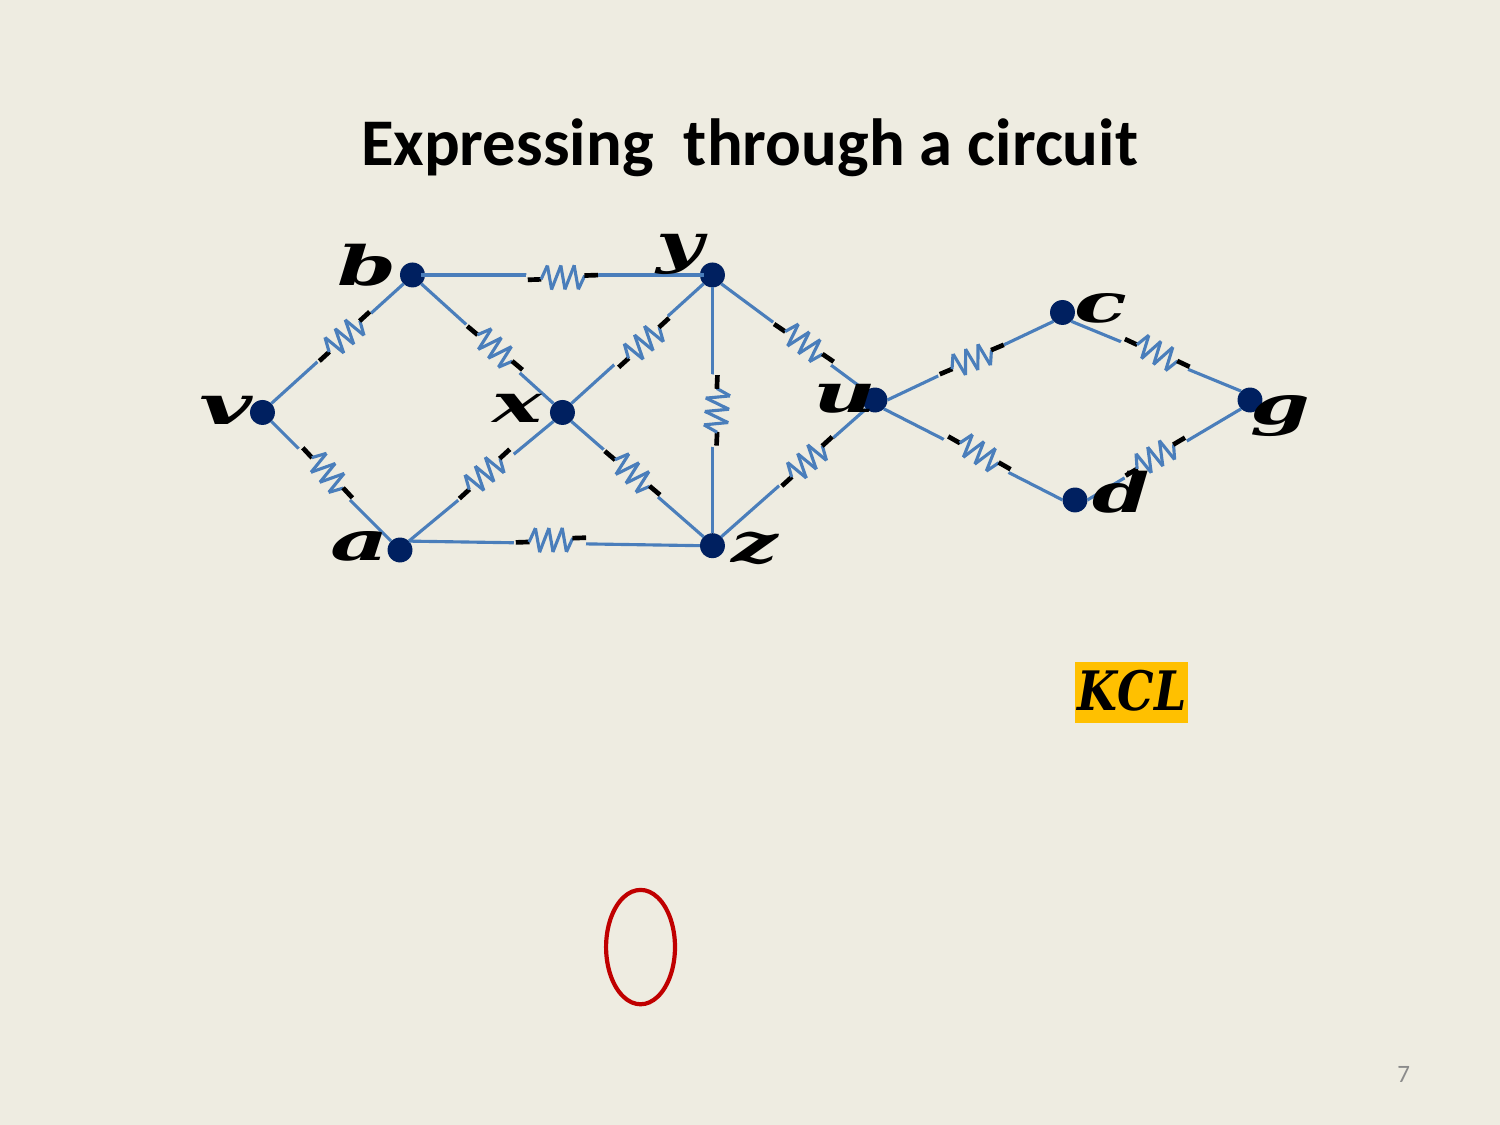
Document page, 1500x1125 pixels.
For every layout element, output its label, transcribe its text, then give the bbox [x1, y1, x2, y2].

slide_number 7 [1074, 1042, 1425, 1103]
text_box [603, 887, 678, 1007]
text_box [198, 214, 1315, 576]
